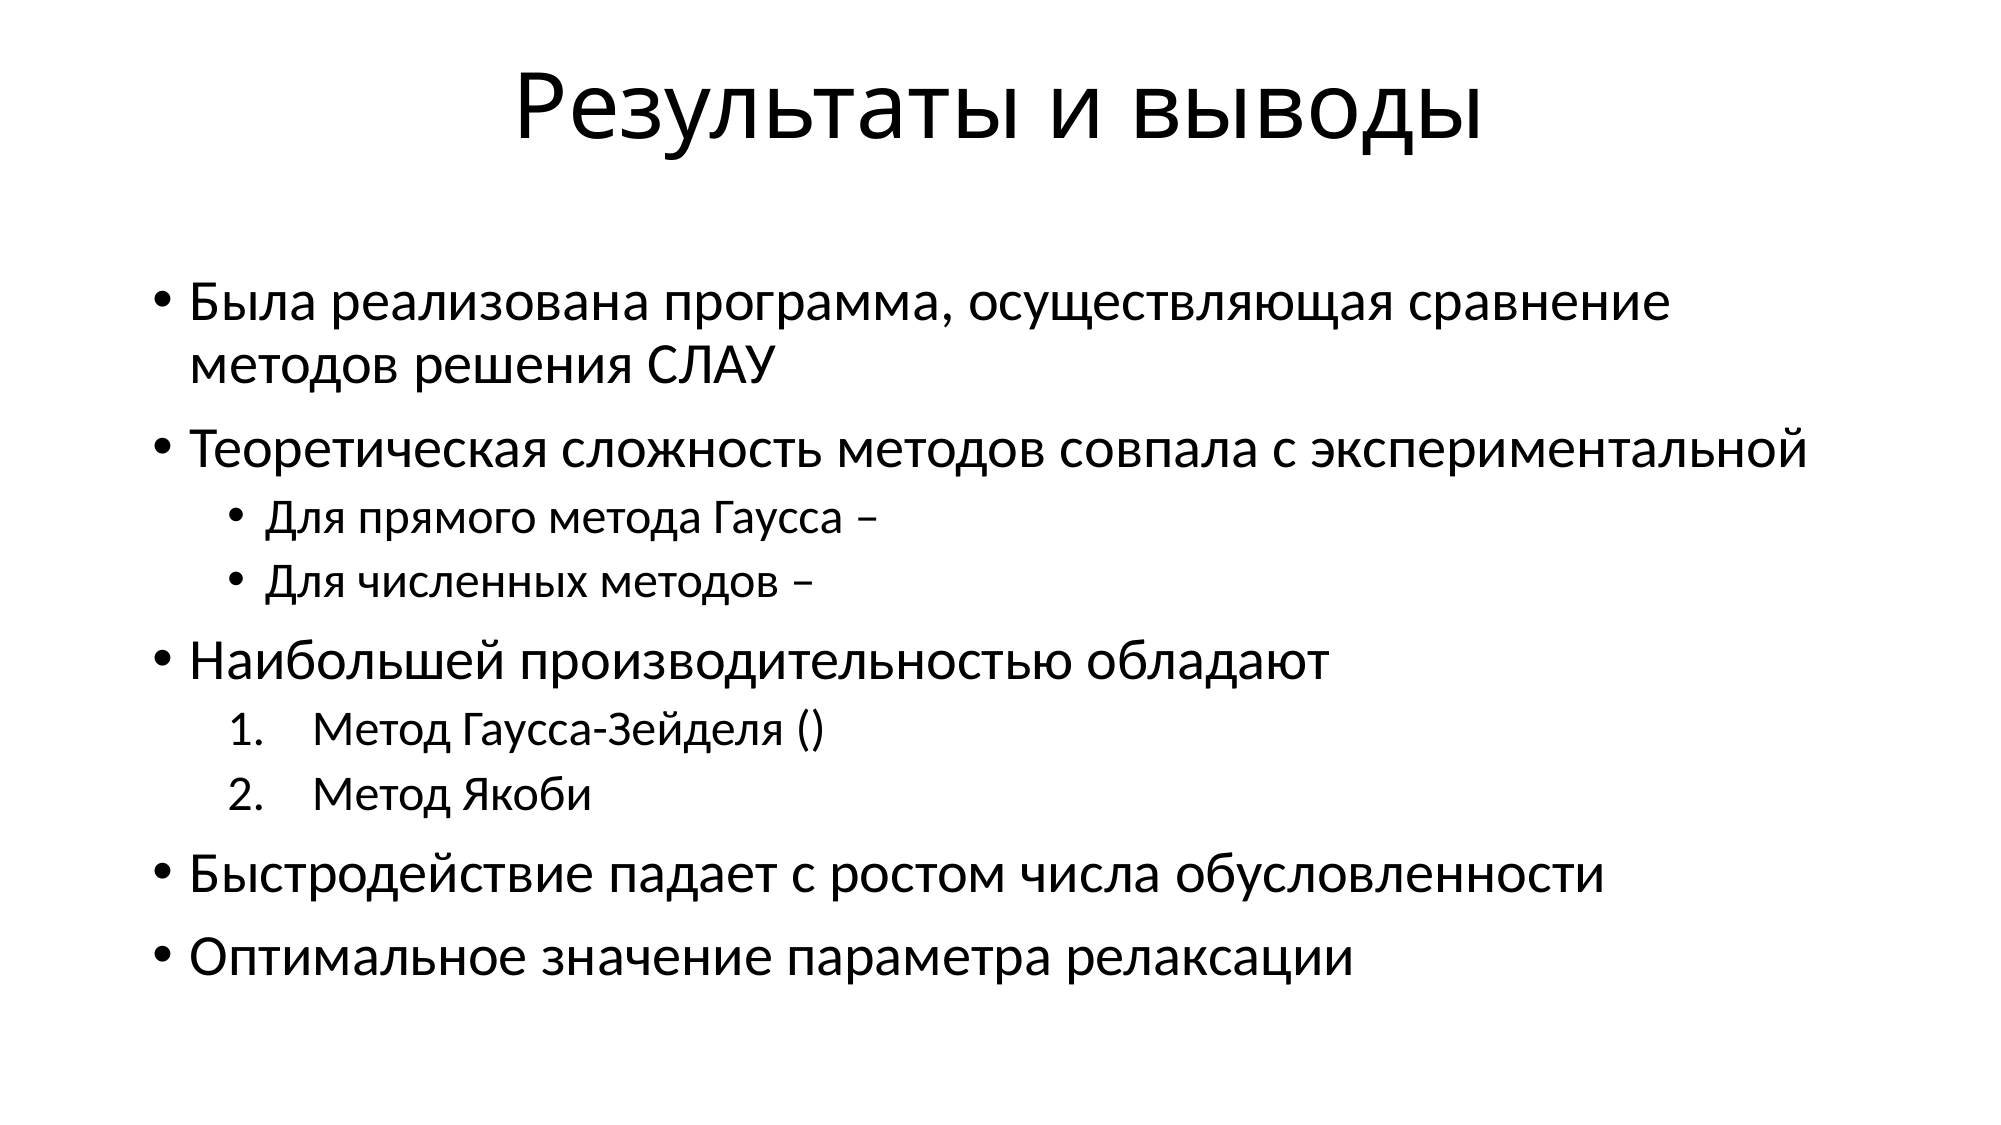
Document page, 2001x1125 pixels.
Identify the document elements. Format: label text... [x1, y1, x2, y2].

title Результаты и выводы [0, 0, 2000, 218]
